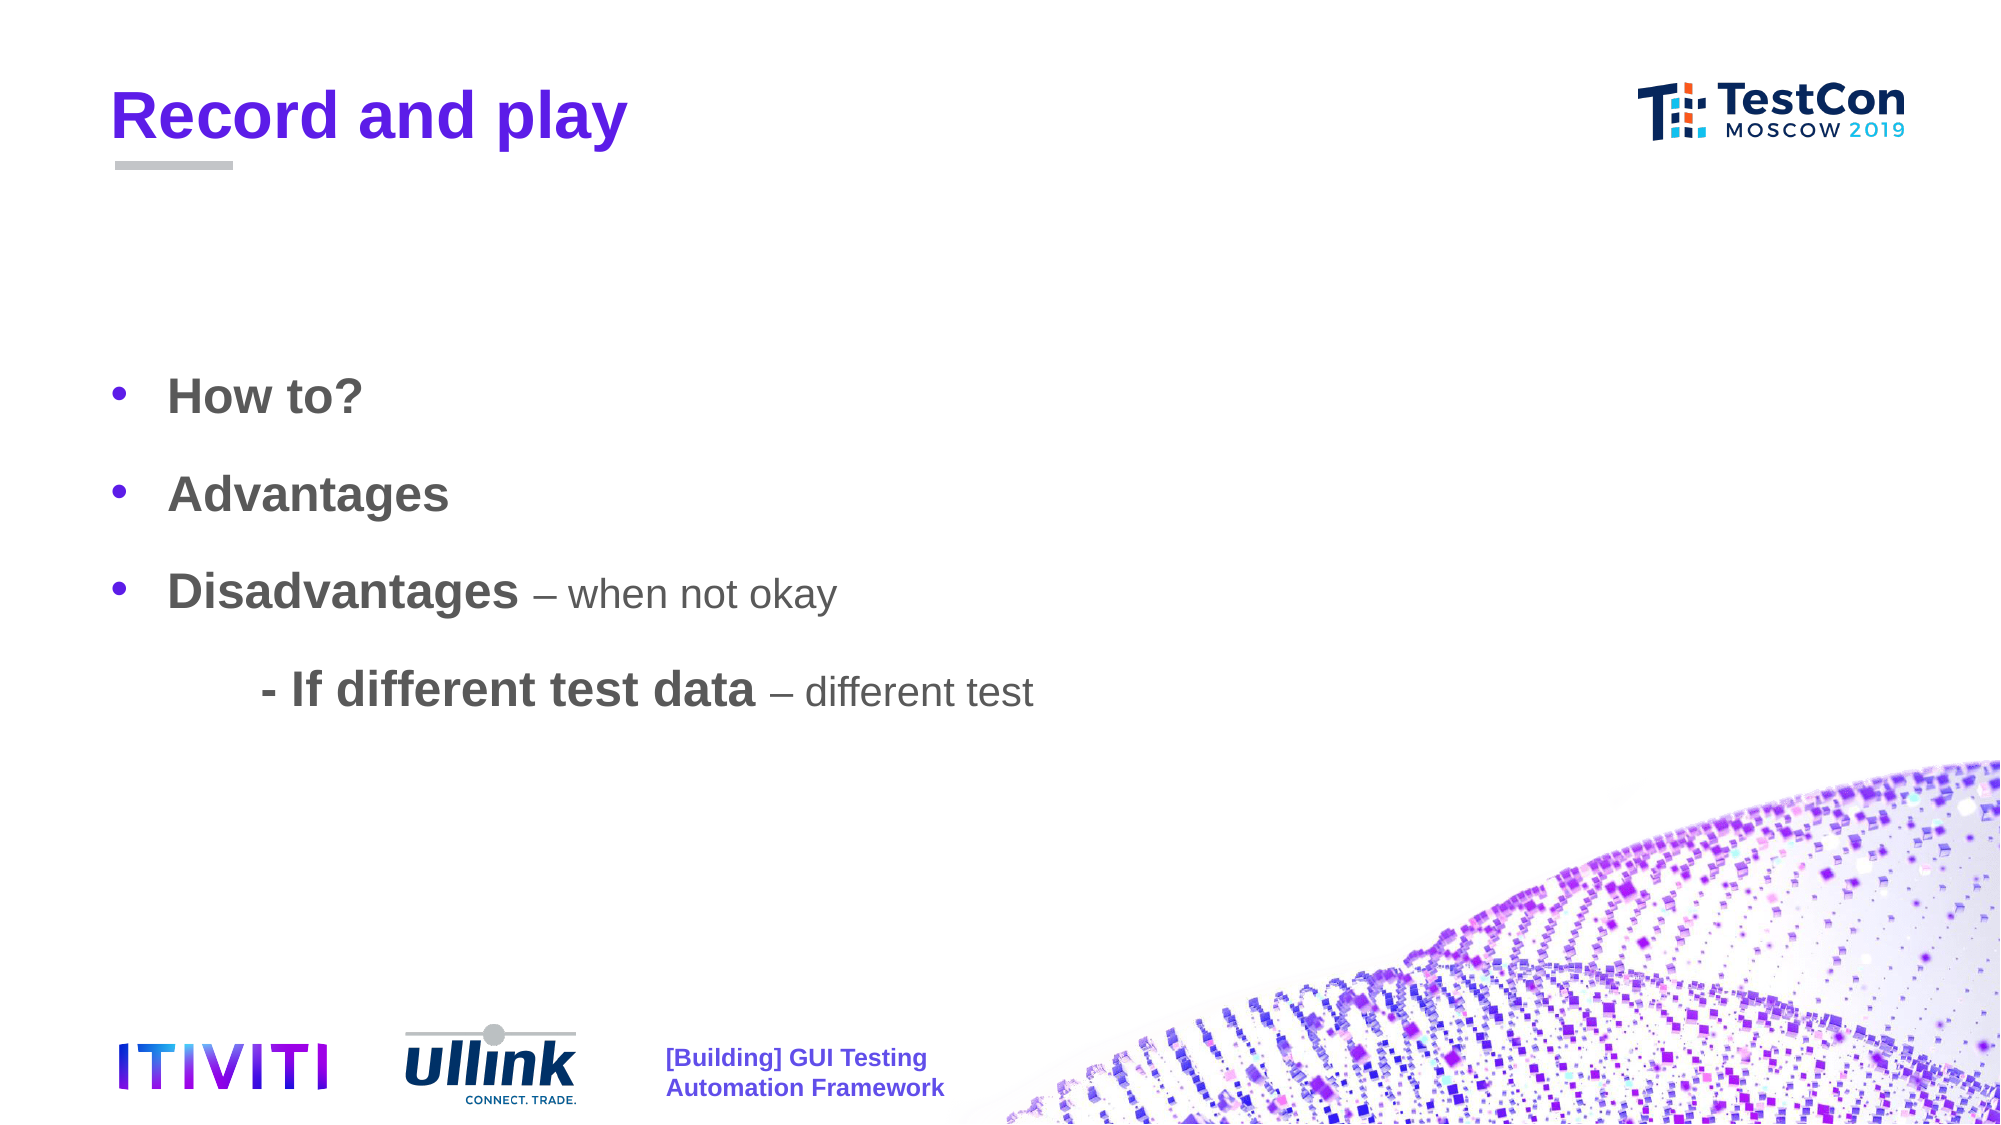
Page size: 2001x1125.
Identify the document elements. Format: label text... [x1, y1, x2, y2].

picture [1638, 82, 1904, 141]
picture [119, 1043, 327, 1090]
text_box How to? Advantages Disadvantages – when not okay - If different test data – different test [95, 356, 1138, 724]
picture [907, 716, 2000, 1124]
picture [910, 1085, 916, 1094]
picture [396, 1021, 583, 1112]
text_box Record and play [96, 64, 1328, 159]
